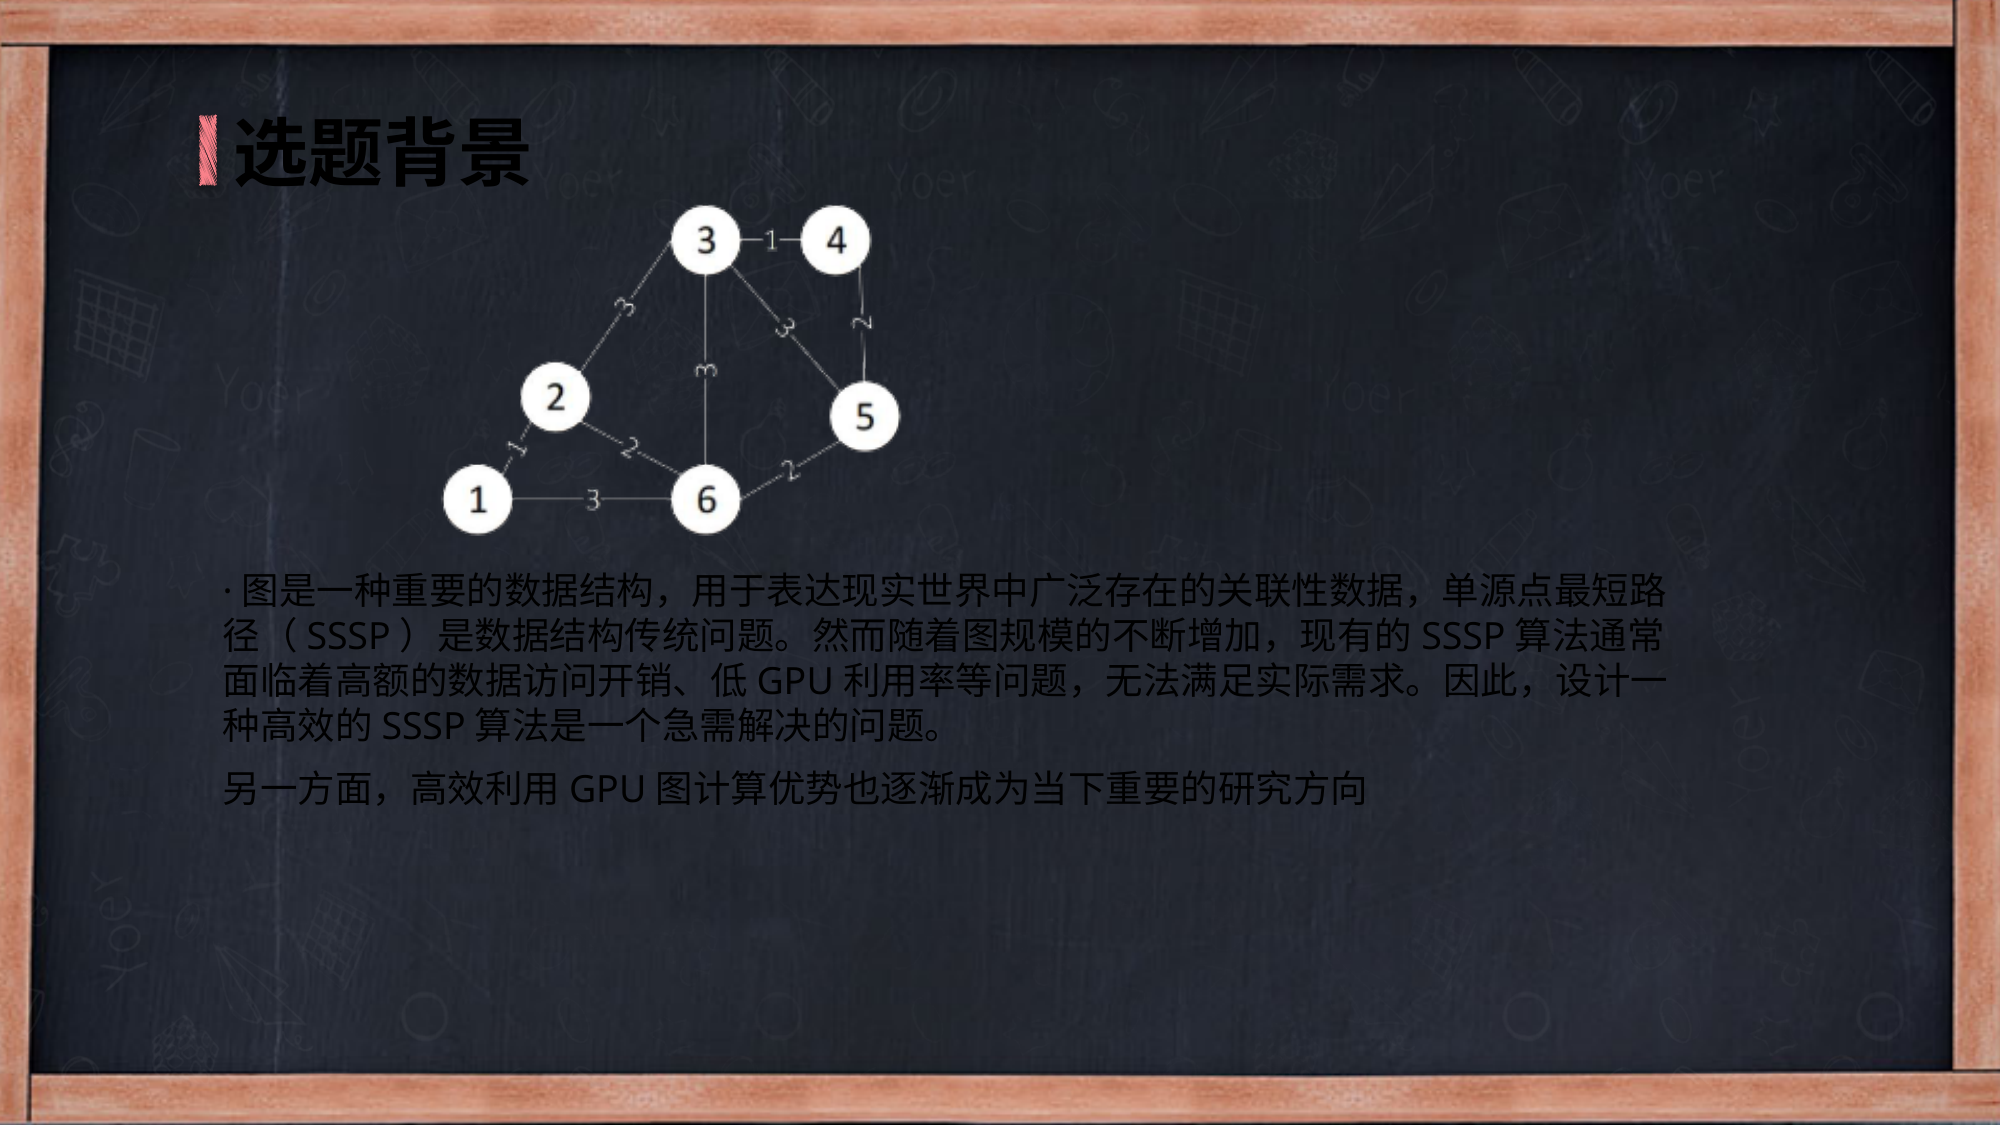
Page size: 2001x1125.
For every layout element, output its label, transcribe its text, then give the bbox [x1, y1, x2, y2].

text_box 另一方面，高效利用GPU图计算优势也逐渐成为当下重要的研究方向 [207, 757, 1709, 818]
picture [0, 0, 2000, 1125]
text_box ·图是一种重要的数据结构，用于表达现实世界中广泛存在的关联性数据，单源点最短路径（SSSP）是数据结构传统问题。然而随着图规模的不断增加，现有的SSSP算法通常面临着高额的数据访问开销、低GPU利用率等问题，无法满足实际需求。因此，设计一种高效的SSSP算法是一个急需解决的问题。 [207, 559, 1709, 755]
text_box [198, 113, 218, 186]
text_box 选题背景 [218, 97, 566, 203]
